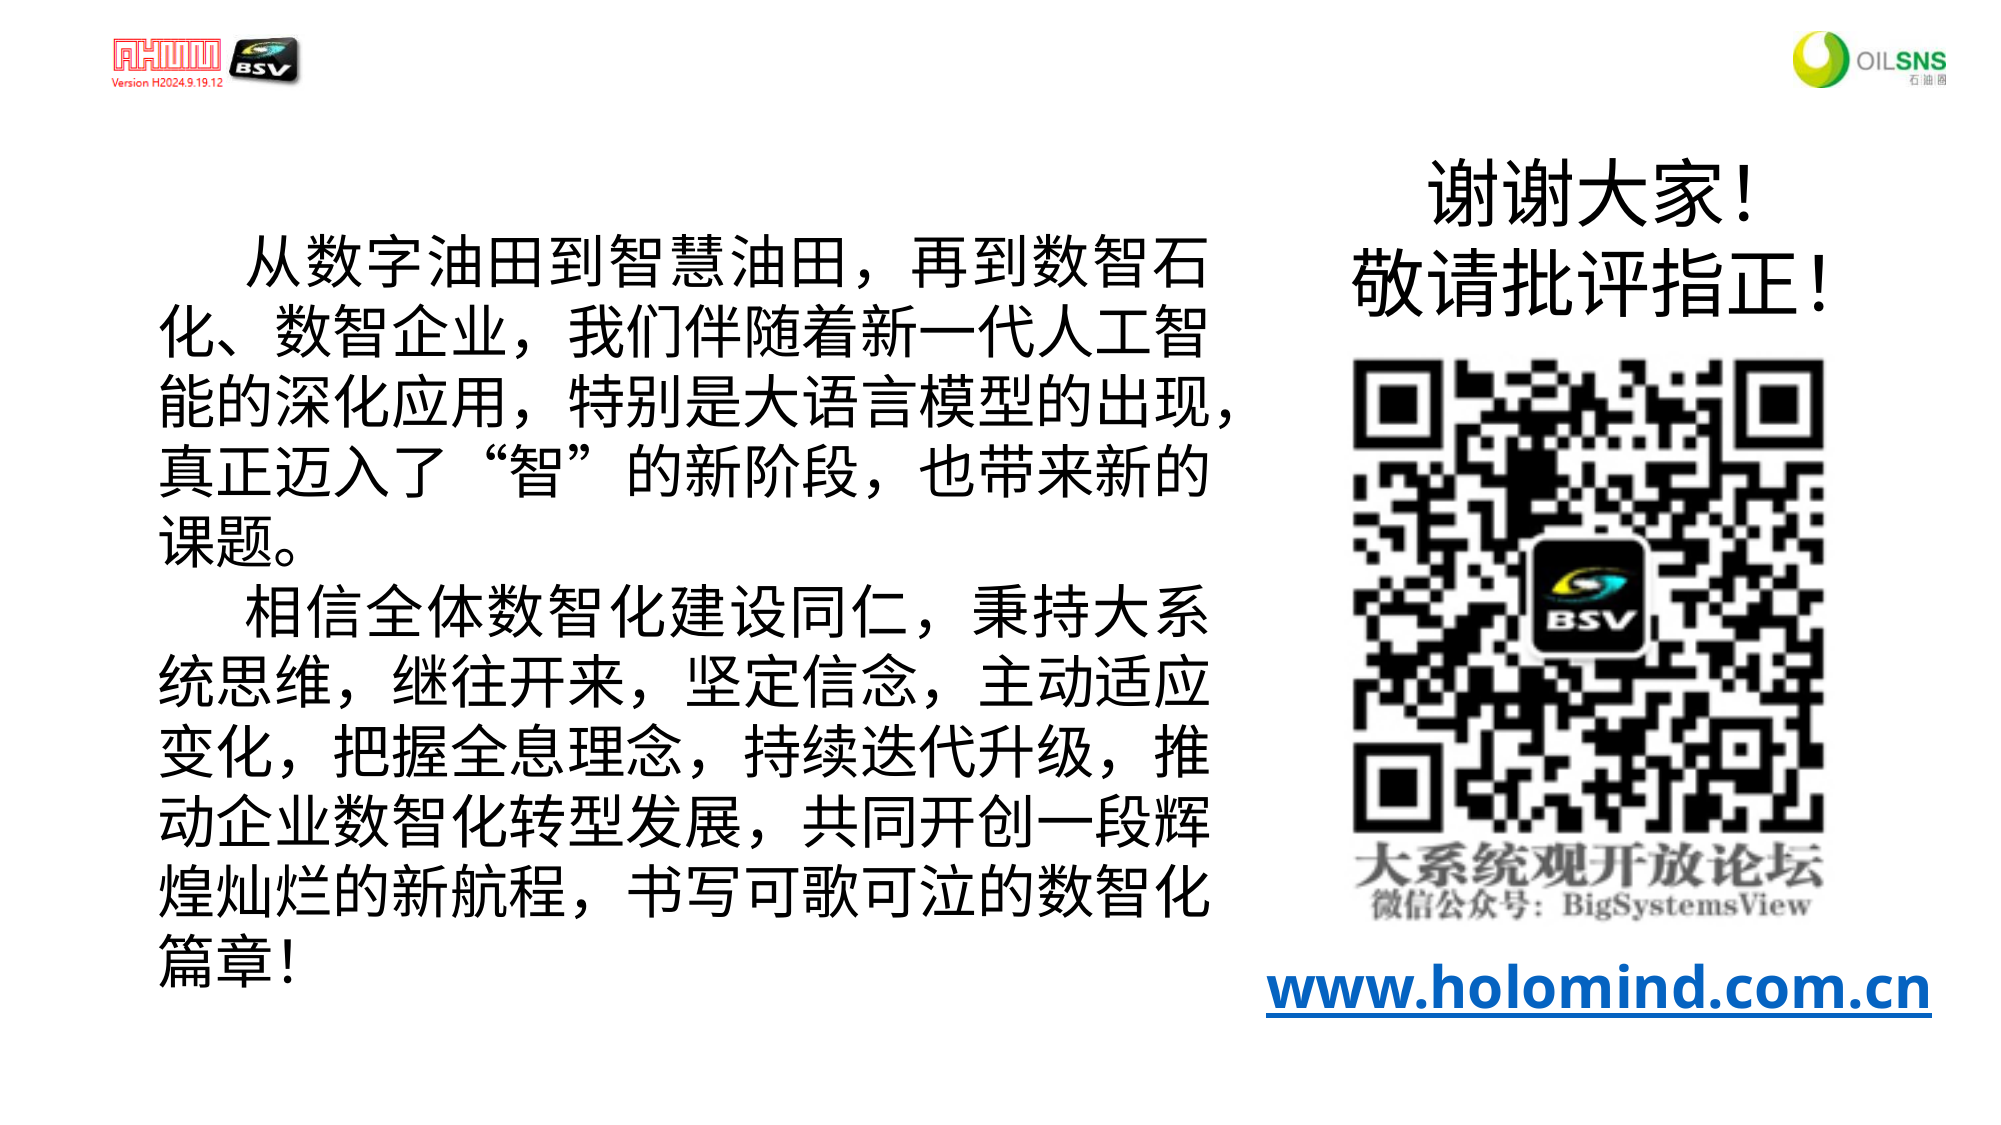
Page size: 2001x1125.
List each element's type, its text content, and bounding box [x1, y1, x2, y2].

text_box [1244, 138, 1955, 1029]
picture [1793, 31, 1946, 88]
picture [95, 9, 305, 109]
text_box 从数字油田到智慧油田，再到数智石化、数智企业，我们伴随着新一代人工智能的深化应用，特别是大语言模型的出现，真正迈入了“智”的新阶段，也带来新的课题。 相信全体数智化建设同仁，秉持大系统思维，继往开来，坚定信念，主动适应变化，把握全息理念，持续迭代升级，推动企业数智化转型发展，共同开创一段辉煌灿烂的新航程，书写可歌可泣的数智化篇章！ [142, 217, 1227, 1003]
